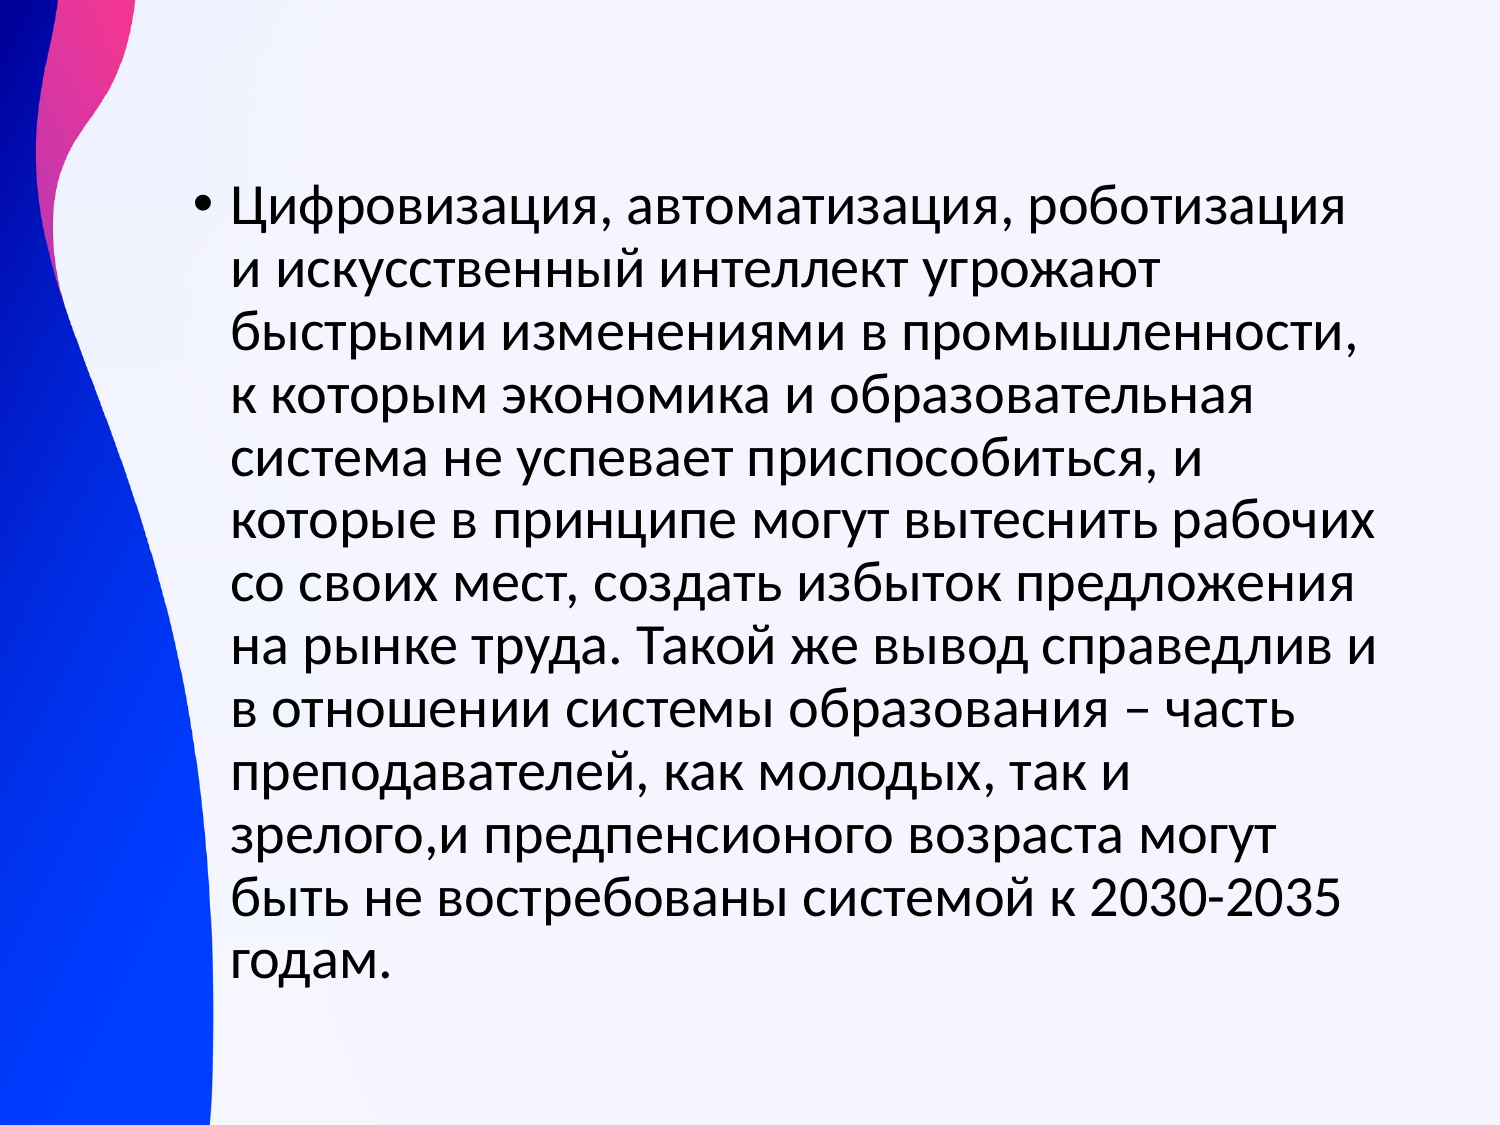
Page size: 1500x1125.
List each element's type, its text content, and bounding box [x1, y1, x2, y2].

list Цифровизация, автоматизация, роботизация и искусственный интеллект угрожают быстрыми изменениями в промышленности, к которым экономика и образовательная система не успевает приспособиться, и которые в принципе могут вытеснить рабочих со своих мест, создать избыток предложения на рынке труда. Такой же вывод справедлив и в отношении системы образования – часть преподавателей, как молодых, так и зрелого,и предпенсионого возраста могут быть не востребованы системой к 2030-2035 годам. [177, 167, 1397, 1014]
picture [0, 0, 1500, 1125]
